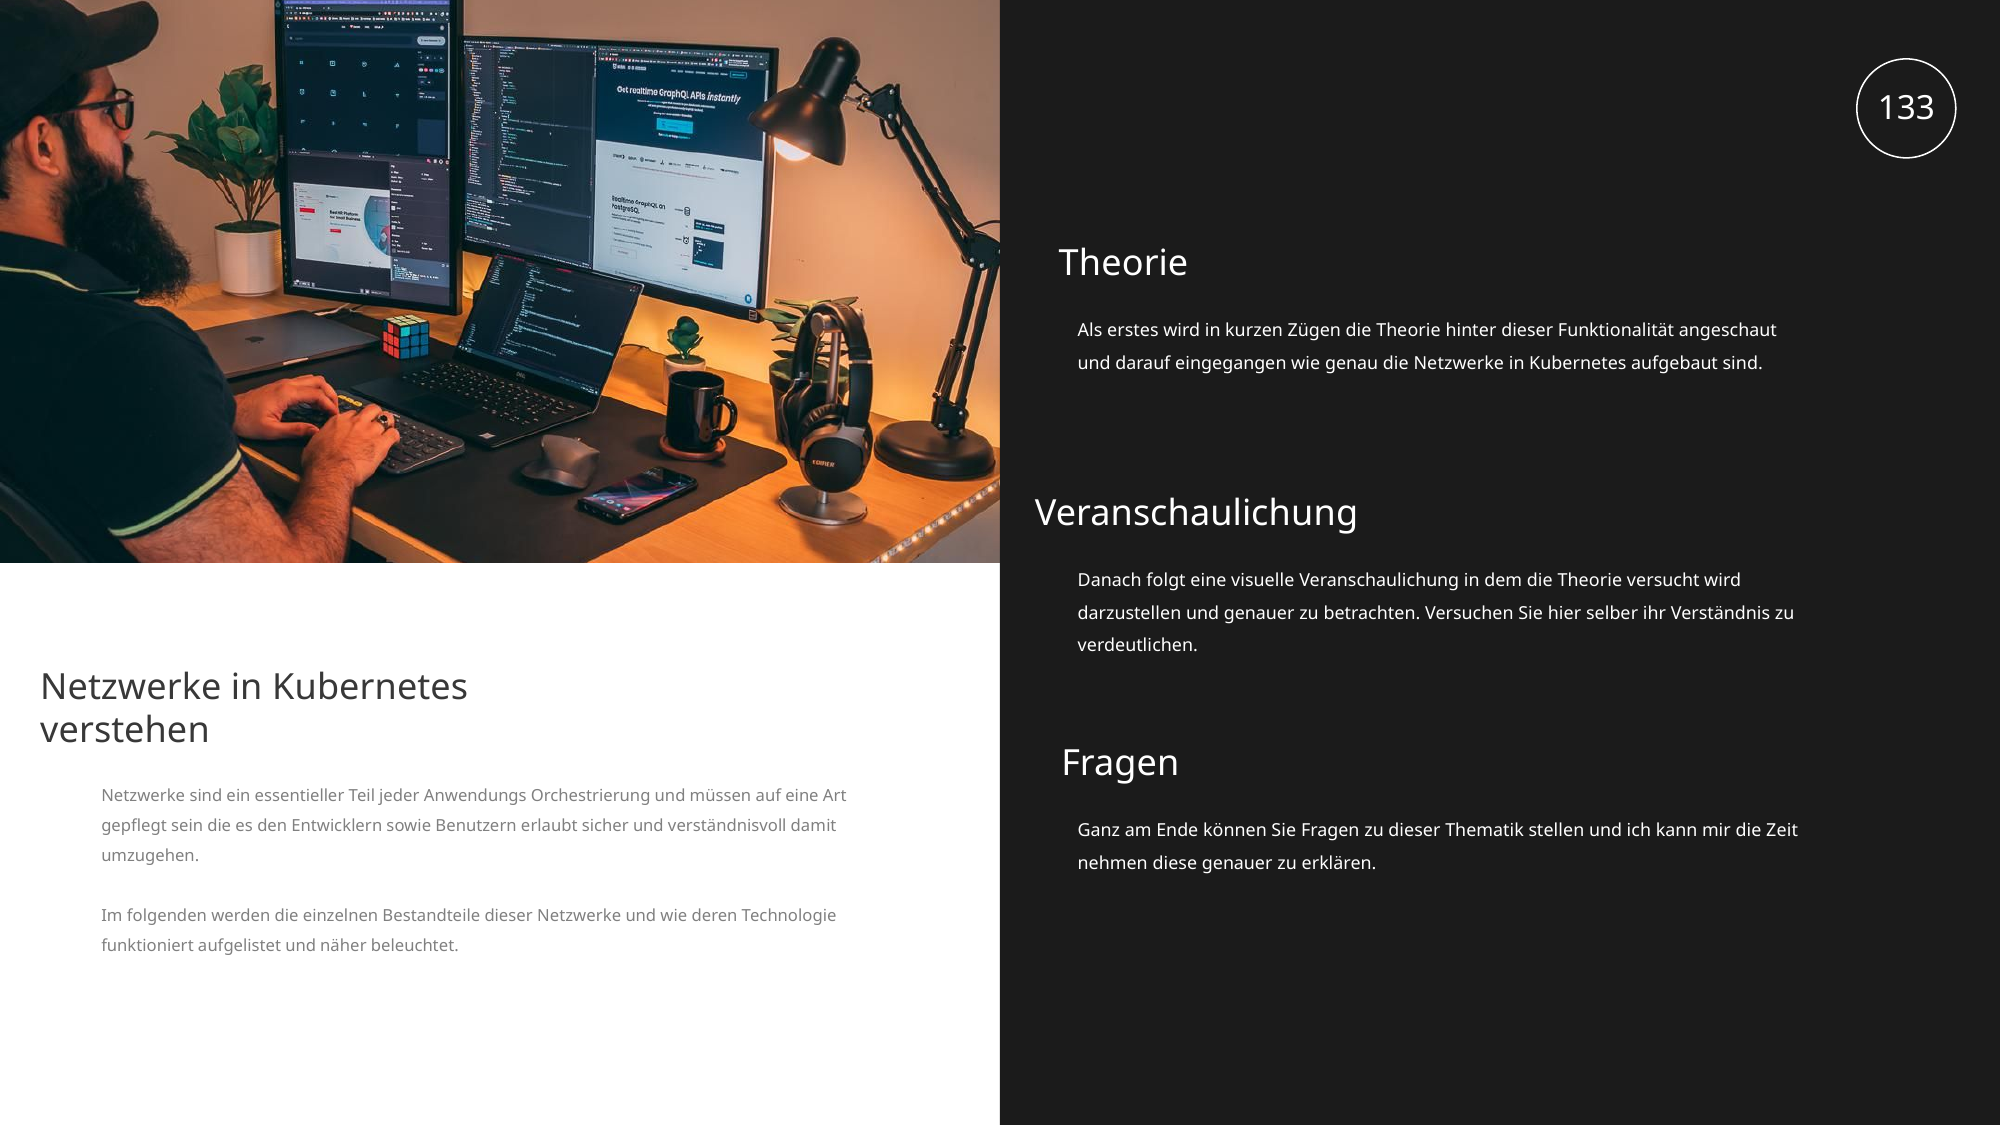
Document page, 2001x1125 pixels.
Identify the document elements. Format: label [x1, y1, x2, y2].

text_box [1856, 58, 1956, 158]
text_box [86, 655, 914, 1011]
text_box [999, 0, 2000, 1125]
picture [0, 0, 1000, 563]
text_box [1062, 481, 1819, 661]
text_box [1062, 731, 1819, 879]
text_box [1062, 231, 1819, 378]
